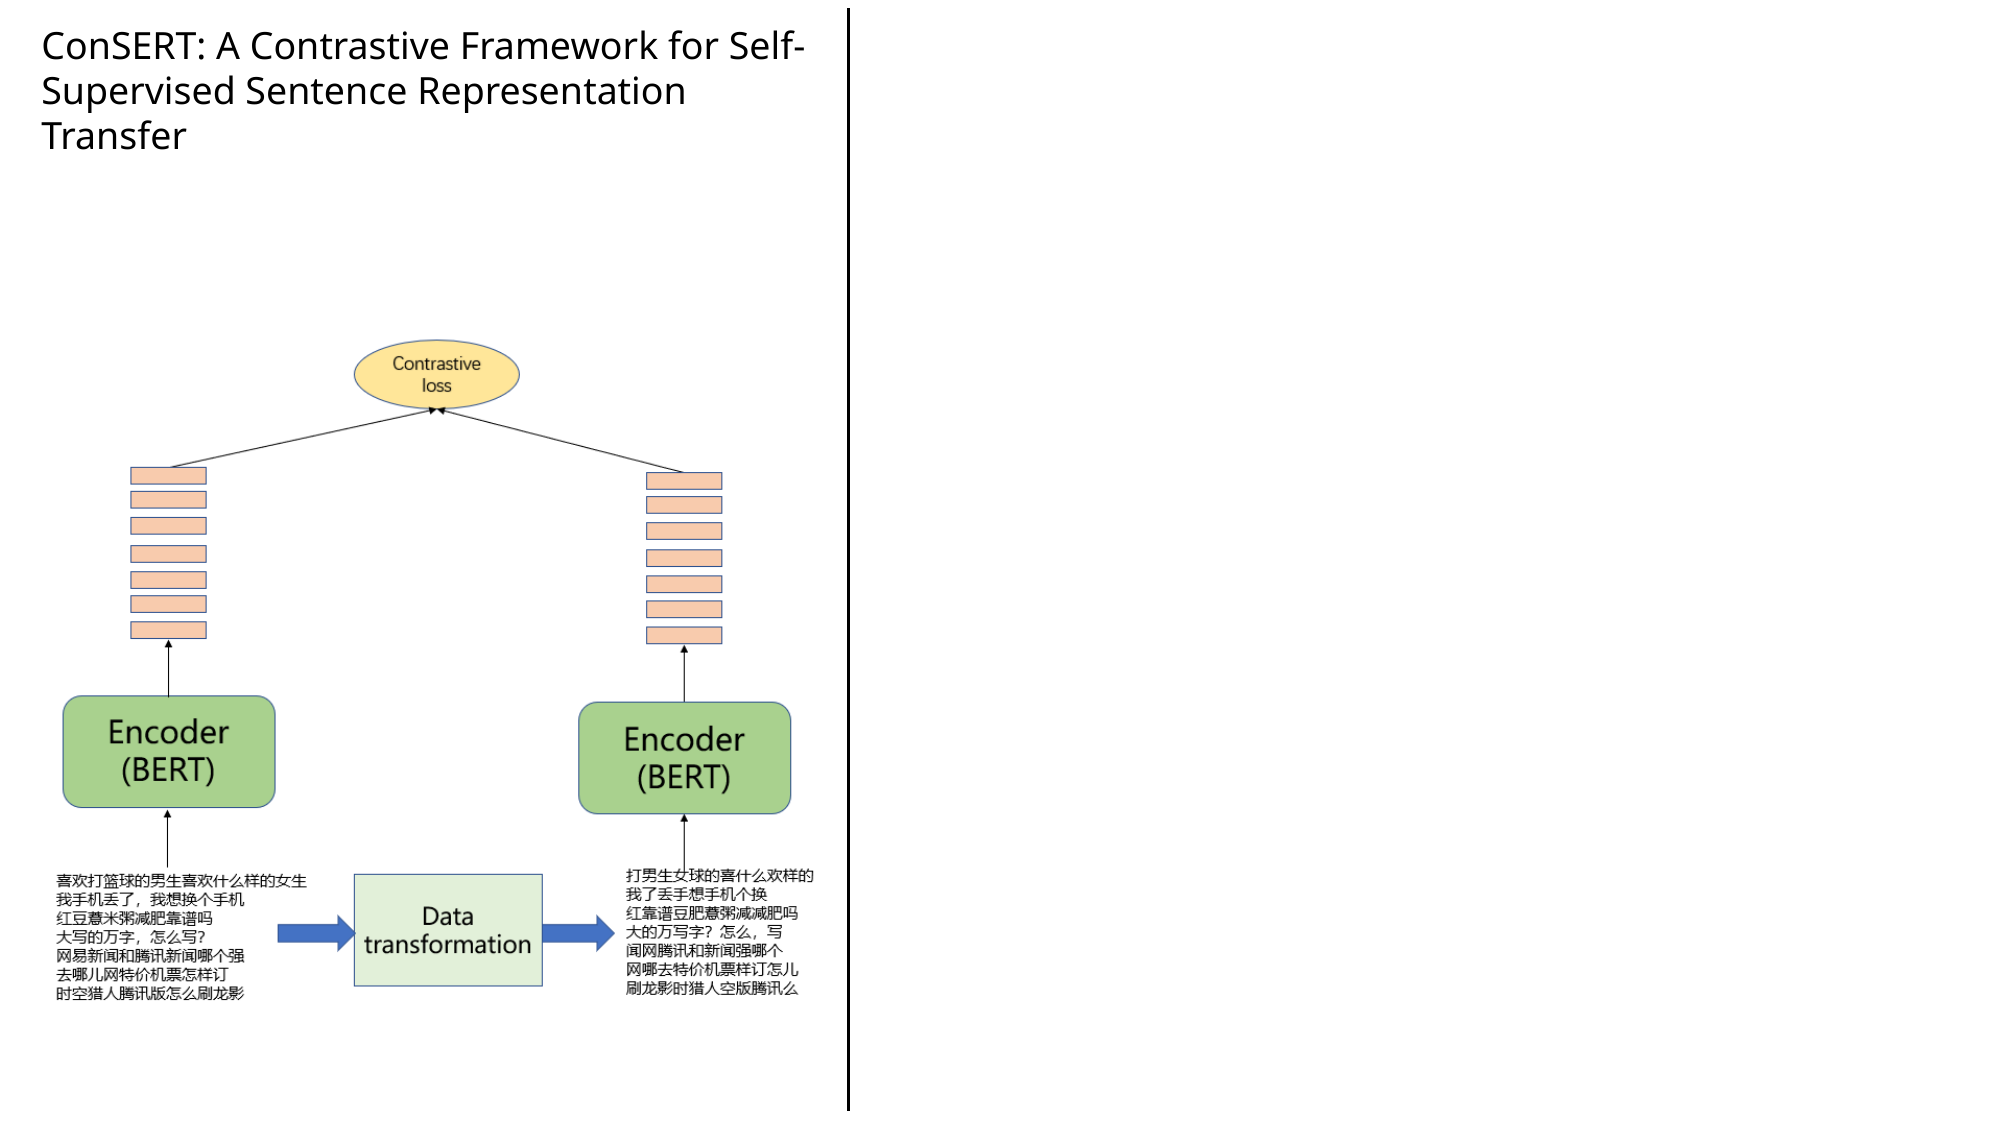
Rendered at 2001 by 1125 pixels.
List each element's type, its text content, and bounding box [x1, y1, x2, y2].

text_box ConSERT: A Contrastive Framework for Self-Supervised Sentence Representation Transfer [26, 14, 847, 164]
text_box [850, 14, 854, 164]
picture [25, 326, 832, 1022]
